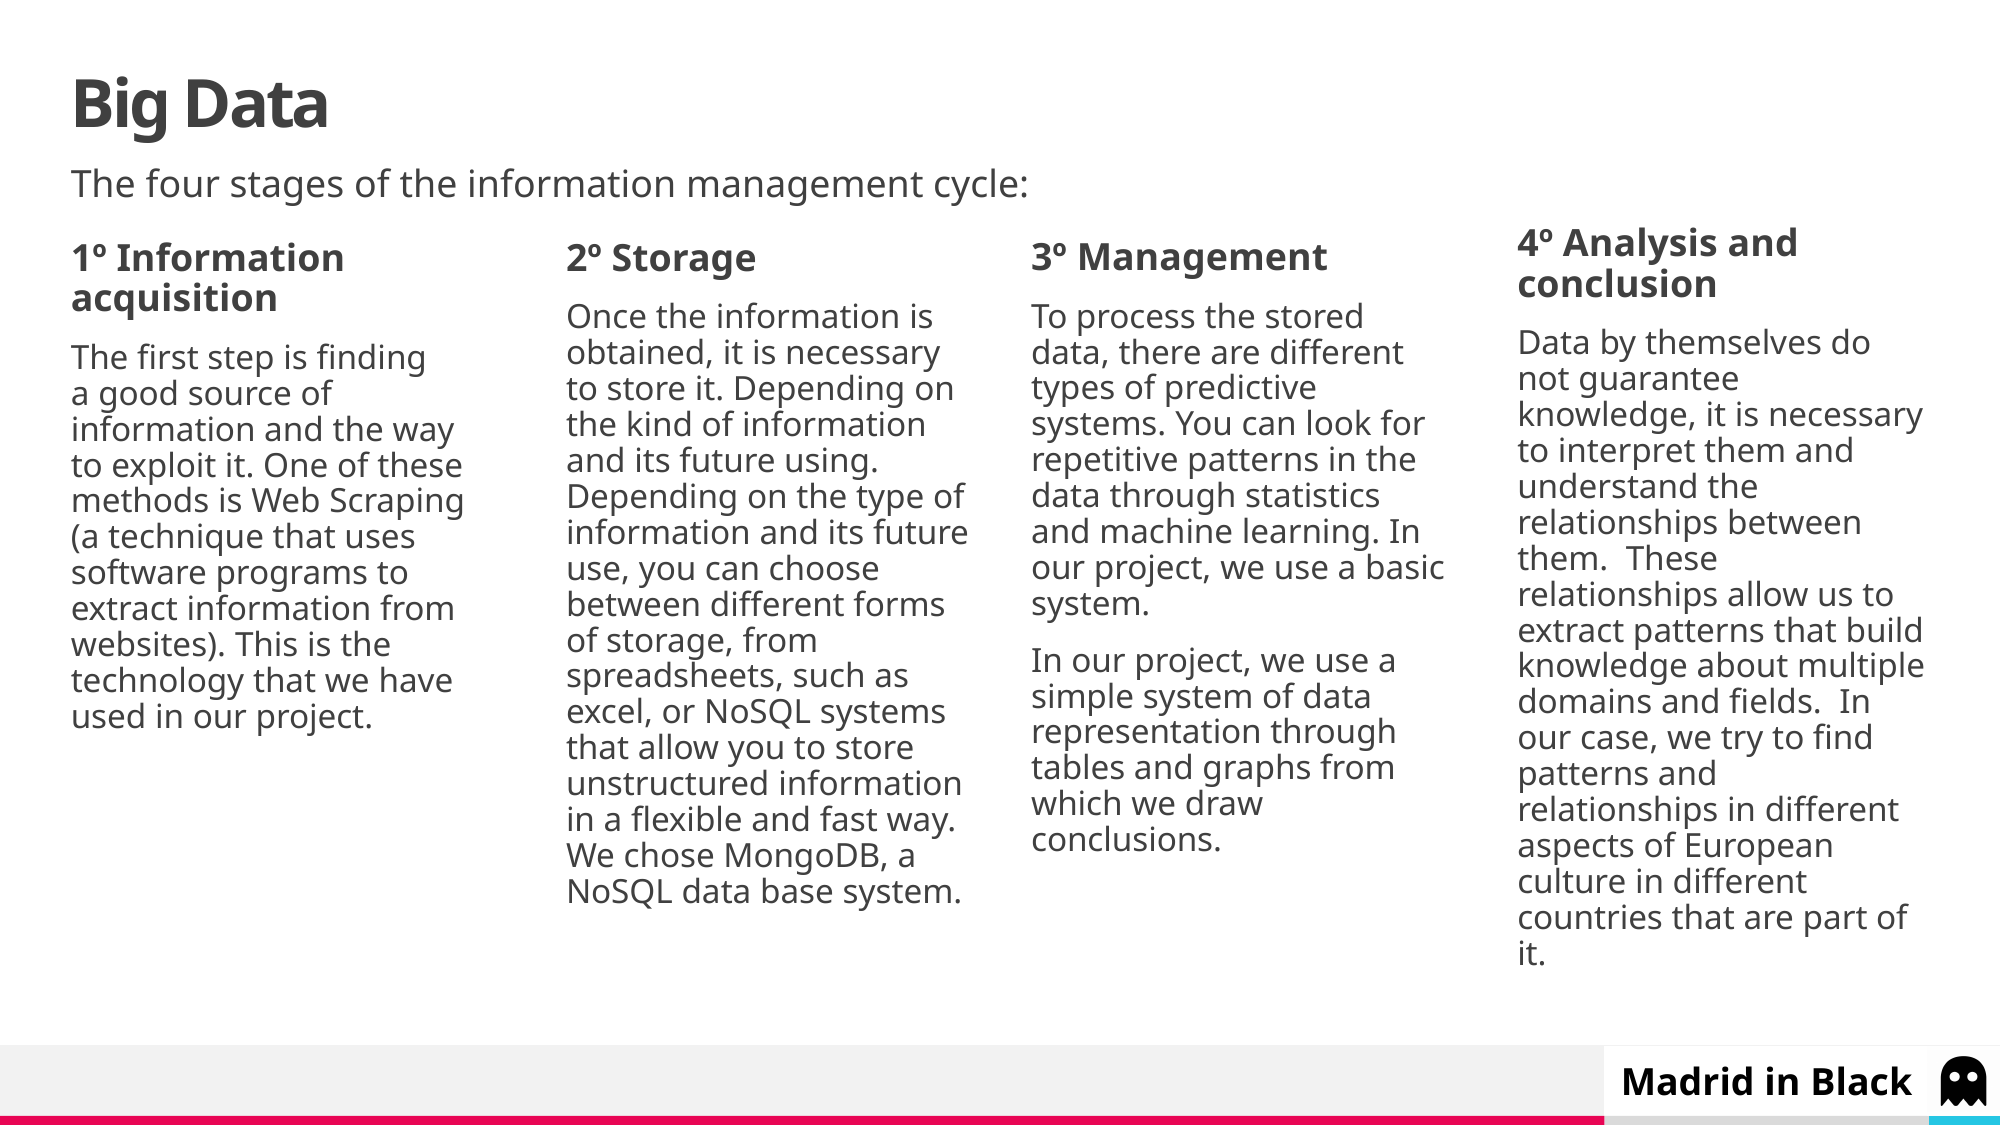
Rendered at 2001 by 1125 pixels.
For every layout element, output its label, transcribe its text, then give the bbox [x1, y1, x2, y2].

text_box Madrid in Black​ [1605, 1050, 1927, 1111]
list 3º Management To process the stored data, there are different types of predictive systems. You can look for repetitive patterns in the data through statistics and machine learning. In our project, we use a basic system. In our project, we use a simple system of data representation through tables and graphs from which we draw conclusions. [1030, 238, 1448, 1006]
title Big Data [70, 70, 1932, 142]
list 1º Information acquisition The first step is finding a good source of information and the way to exploit it. One of these methods is Web Scraping (a technique that uses software programs to extract information from websites). This is the technology that we have used in our project. [70, 238, 494, 1007]
list 4º Analysis and conclusion Data by themselves do not guarantee knowledge, it is necessary to interpret them and understand the relationships between them. These relationships allow us to extract patterns that build knowledge about multiple domains and fields. In our case, we try to find patterns and relationships in different aspects of European culture in different countries that are part of it. [1517, 224, 1929, 993]
list The four stages of the information management cycle: [70, 165, 1931, 225]
picture [1927, 1046, 2000, 1116]
list 2º Storage Once the information is obtained, it is necessary to store it. Depending on the kind of information and its future using. Depending on the type of information and its future use, you can choose between different forms of storage, from spreadsheets, such as excel, or NoSQL systems that allow you to store unstructured information in a flexible and fast way. We chose MongoDB, a NoSQL data base system. [566, 238, 976, 1007]
